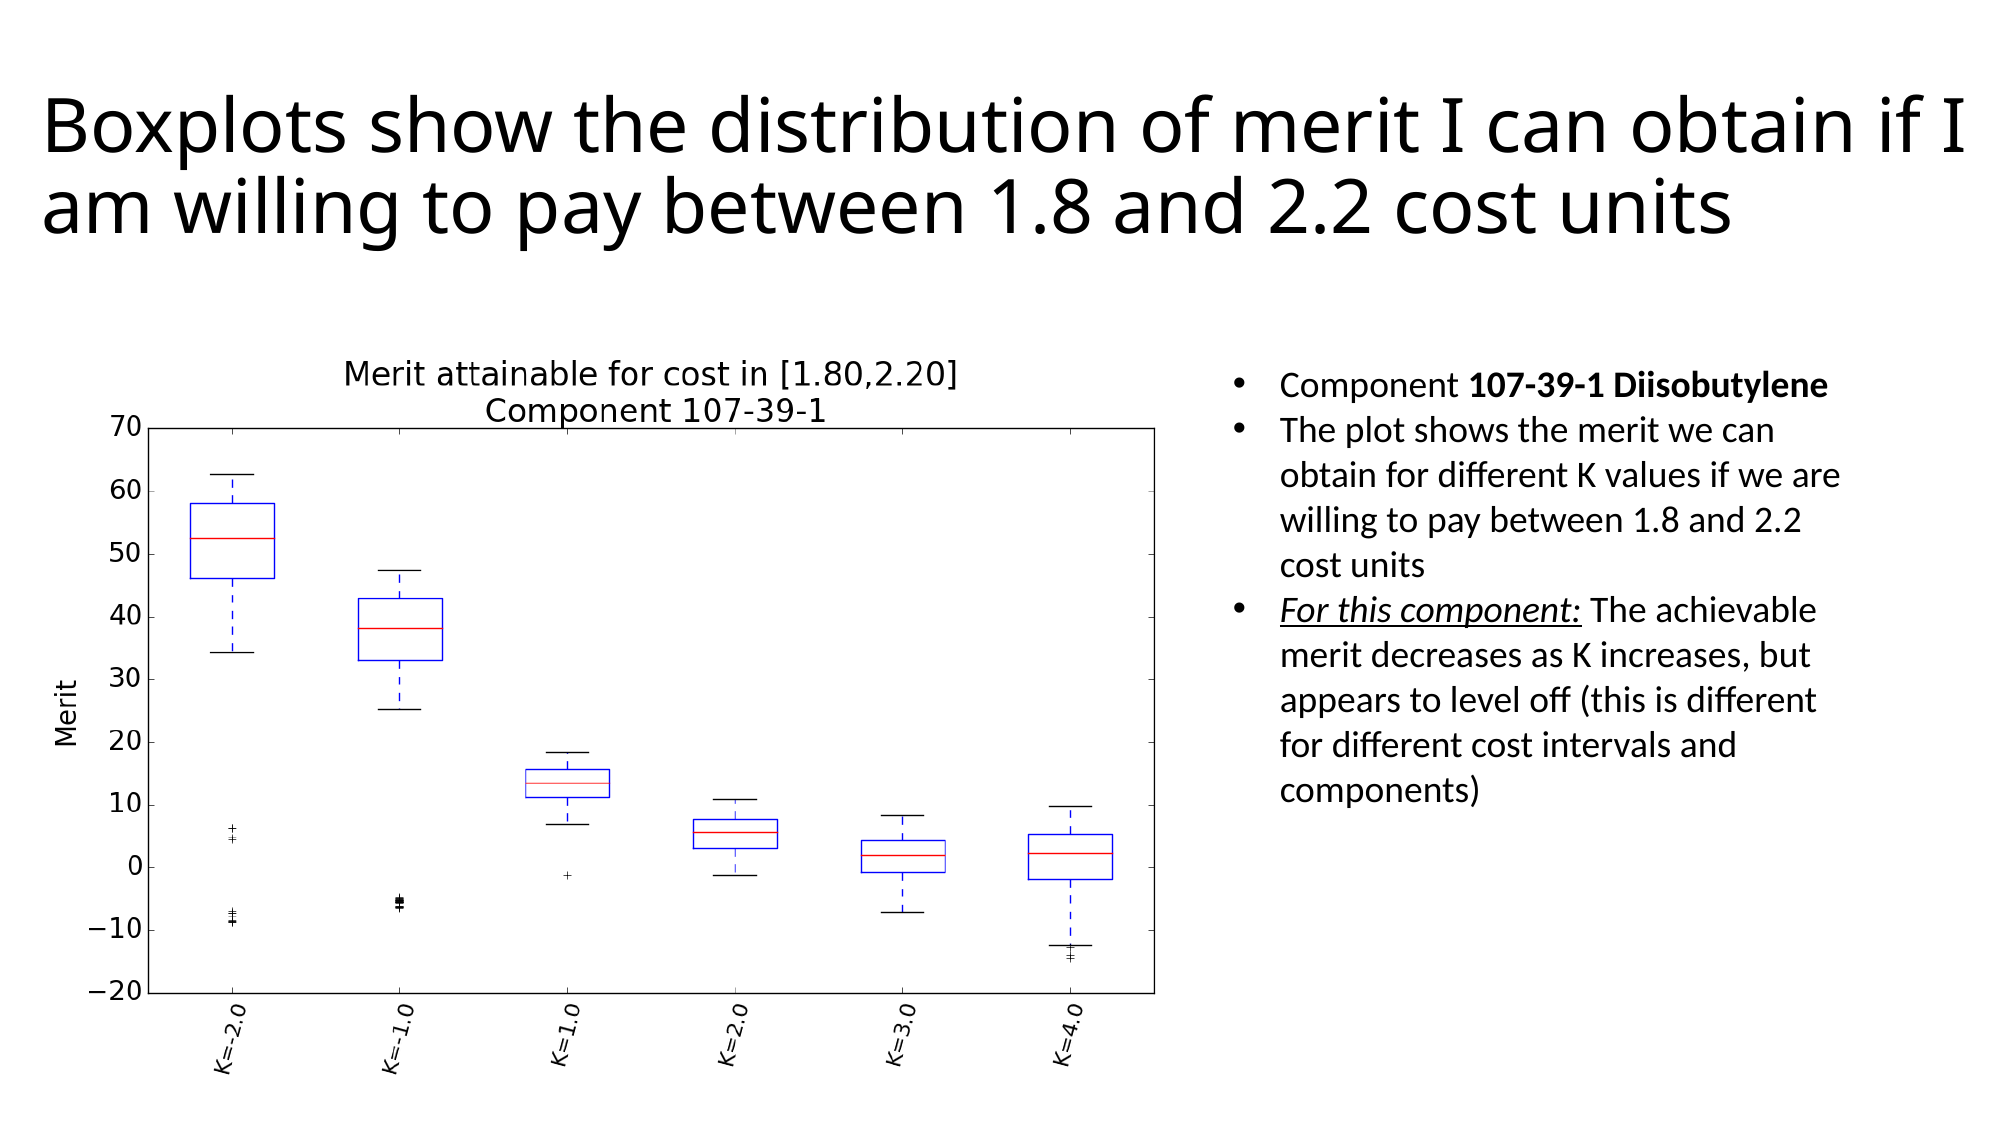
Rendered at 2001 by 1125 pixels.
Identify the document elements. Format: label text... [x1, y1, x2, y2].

picture [26, 332, 1182, 1103]
text_box Component 107-39-1 Diisobutylene The plot shows the merit we can obtain for different K values if we are willing to pay between 1.8 and 2.2 cost units For this component: The achievable merit decreases as K increases, but appears to level off (this is different for different cost intervals and components) [1218, 352, 1859, 863]
title Boxplots show the distribution of merit I can obtain if I am willing to pay between 1.8 and 2.2 cost units [26, 59, 1983, 278]
